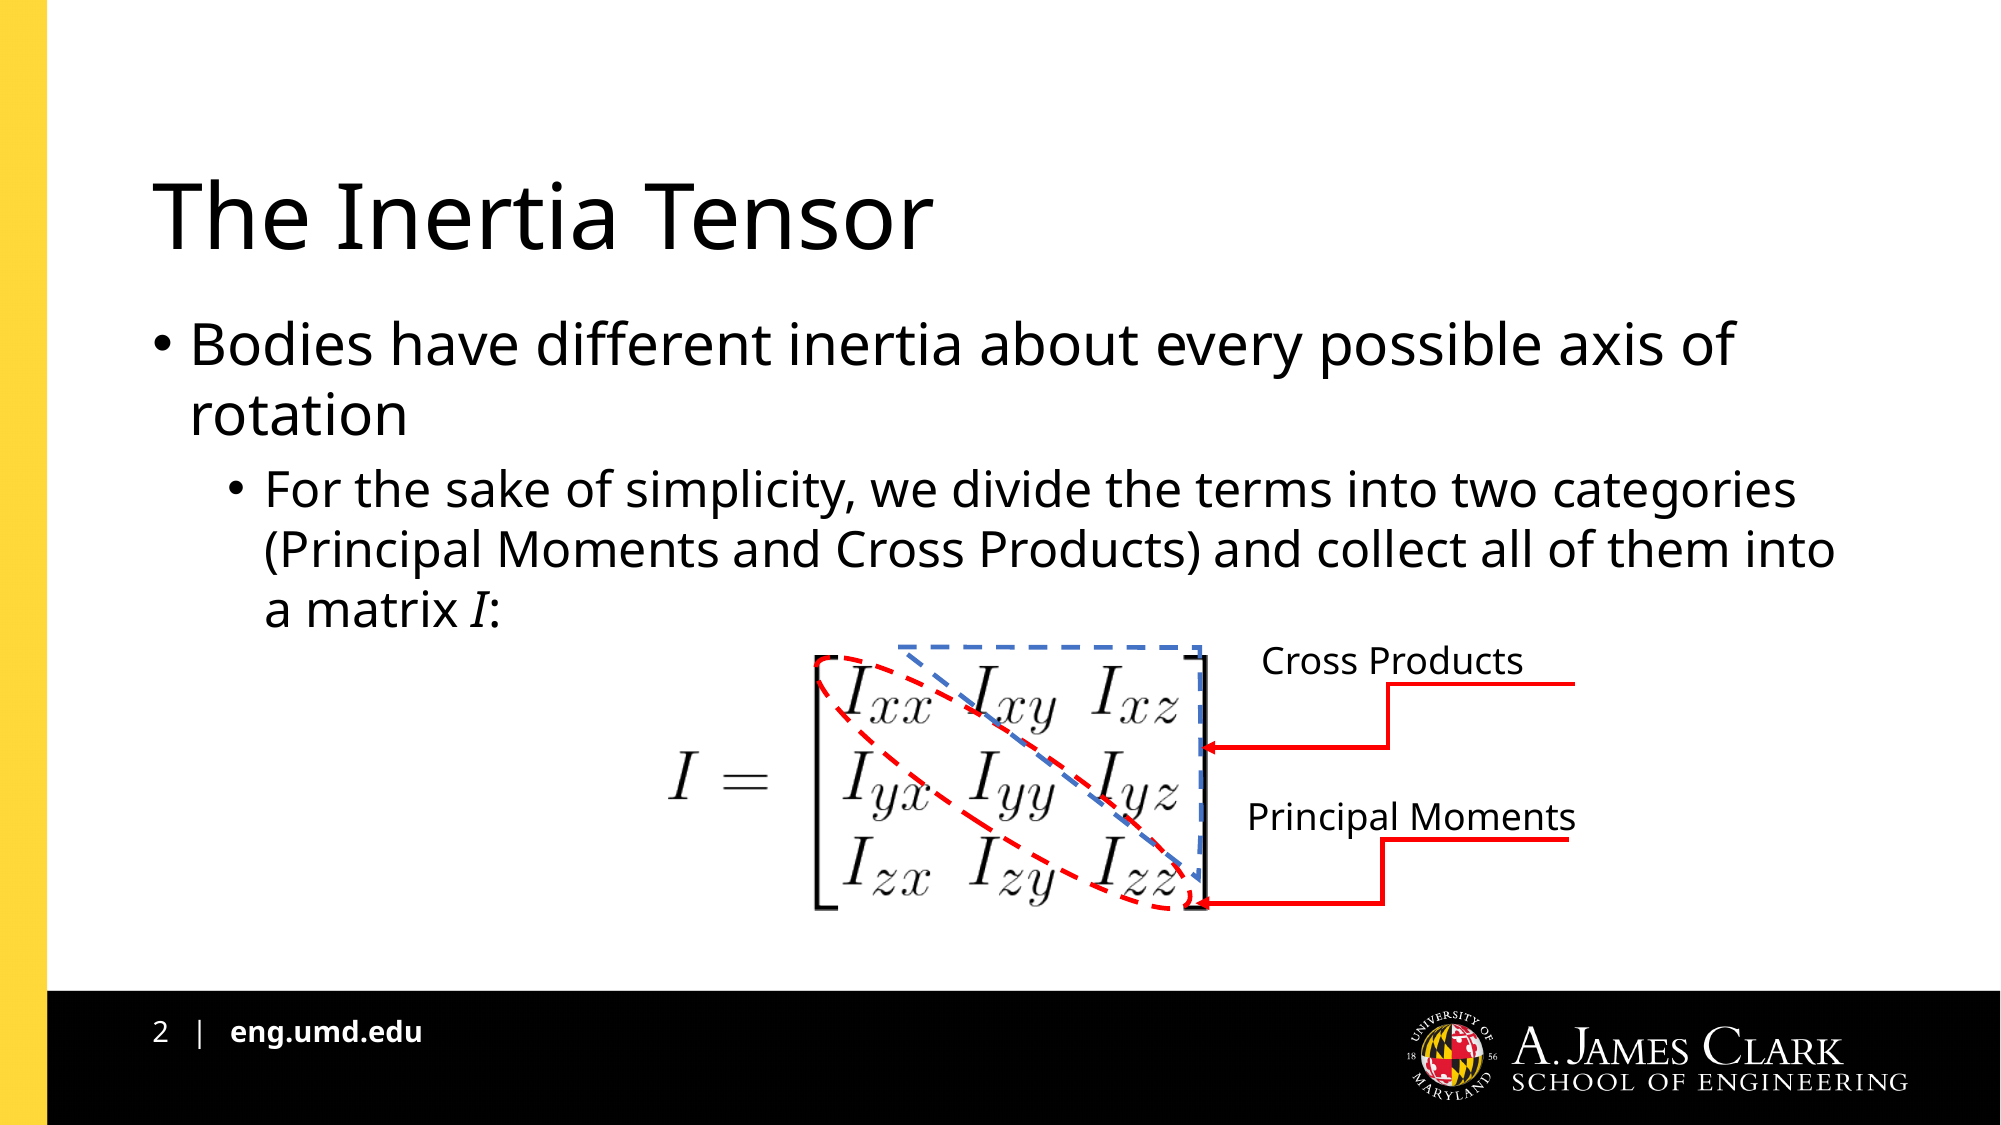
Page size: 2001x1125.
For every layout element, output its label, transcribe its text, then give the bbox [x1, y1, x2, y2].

footer 2 | eng.umd.edu [137, 1002, 1338, 1063]
text_box Cross Products [1246, 629, 1539, 684]
list Bodies have different inertia about every possible axis of rotation For the sake of simplicity, we divide the terms into two categories (Principal Moments and Cross Products) and collect all of them into a matrix I: [137, 299, 1863, 911]
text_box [1195, 839, 1569, 904]
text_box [1201, 684, 1575, 748]
title The Inertia Tensor [137, 59, 1863, 278]
text_box [897, 645, 1201, 655]
text_box Principal Moments [1232, 785, 1592, 845]
picture [0, 0, 2001, 1125]
